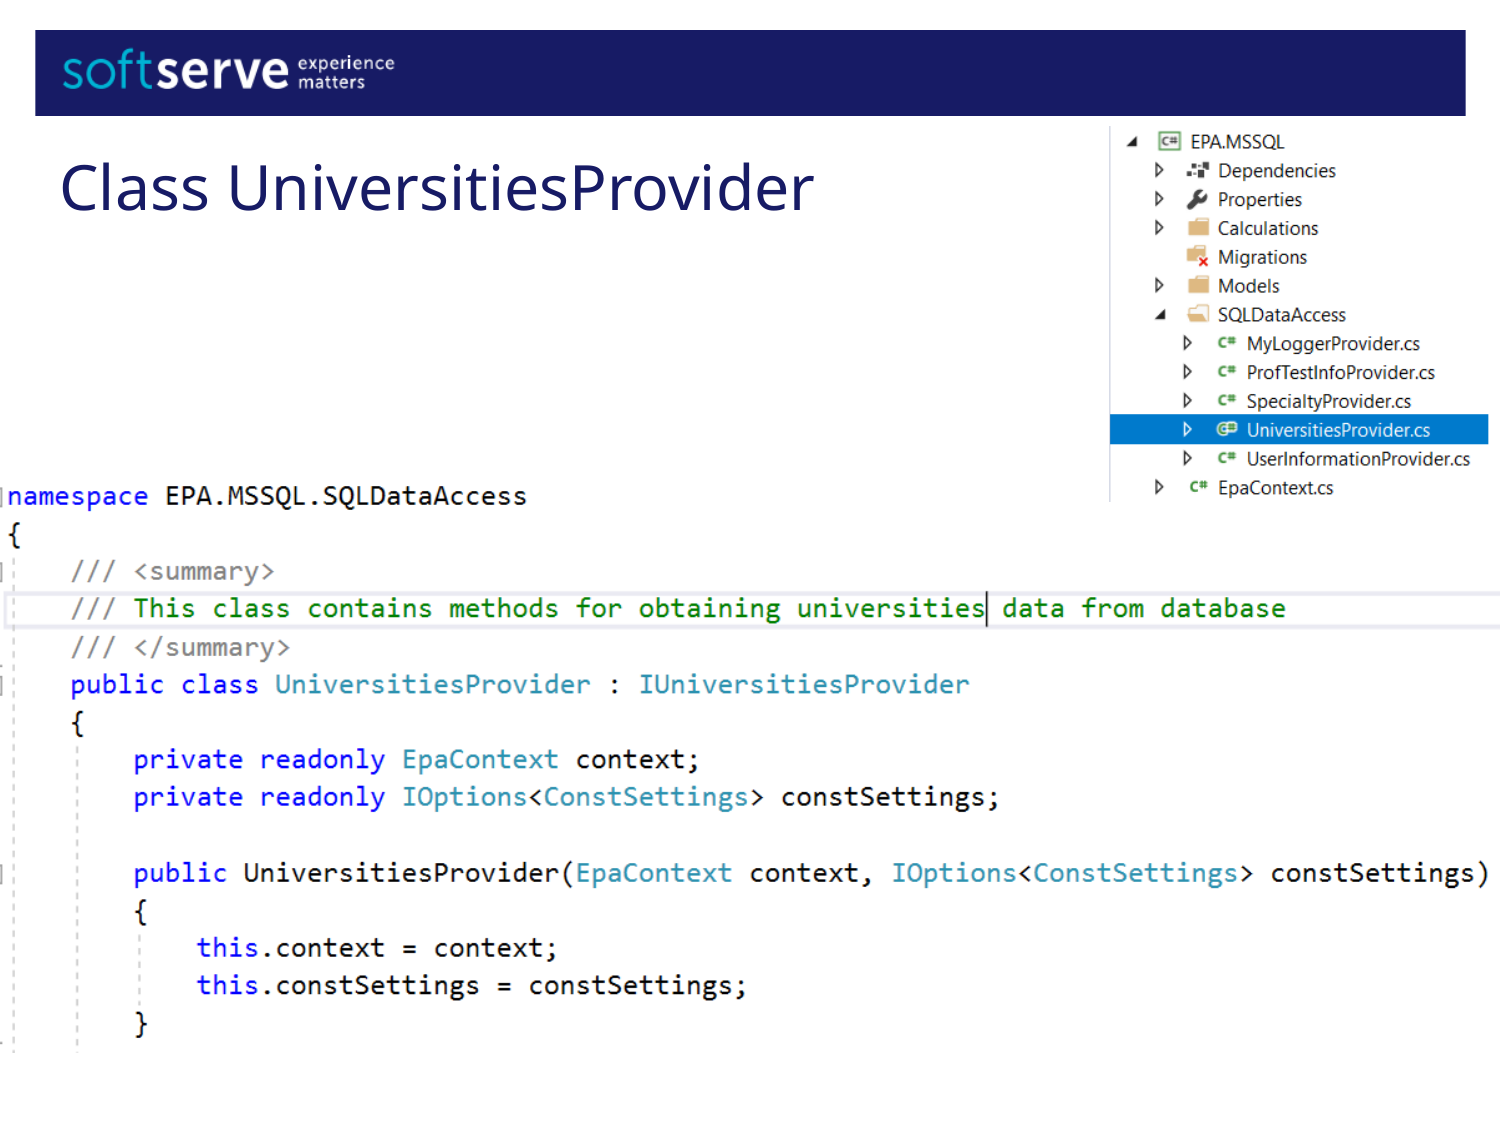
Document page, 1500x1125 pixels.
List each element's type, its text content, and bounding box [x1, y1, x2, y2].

picture [0, 126, 1500, 1053]
subtitle Class UniversitiesProvider [44, 148, 1109, 224]
